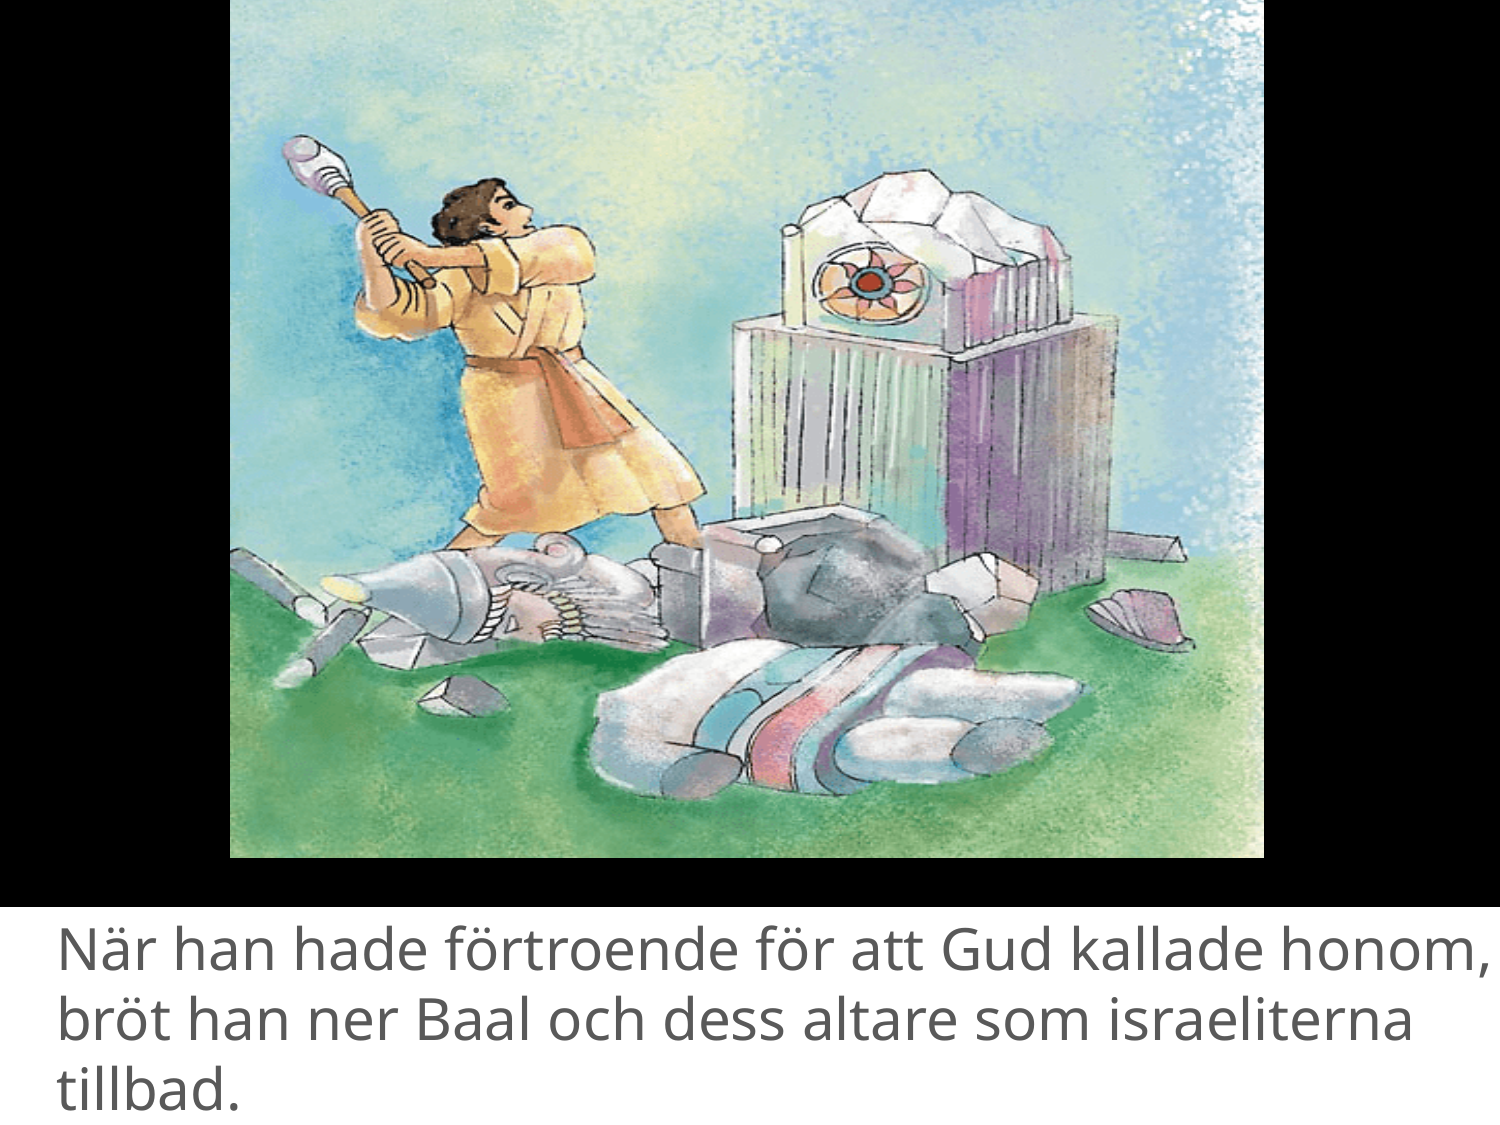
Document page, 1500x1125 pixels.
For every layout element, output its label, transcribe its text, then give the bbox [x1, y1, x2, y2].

text_box När han hade förtroende för att Gud kallade honom, bröt han ner Baal och dess altare som israeliterna tillbad. [41, 905, 1500, 1125]
picture [230, 0, 1265, 858]
text_box [0, 0, 1500, 907]
